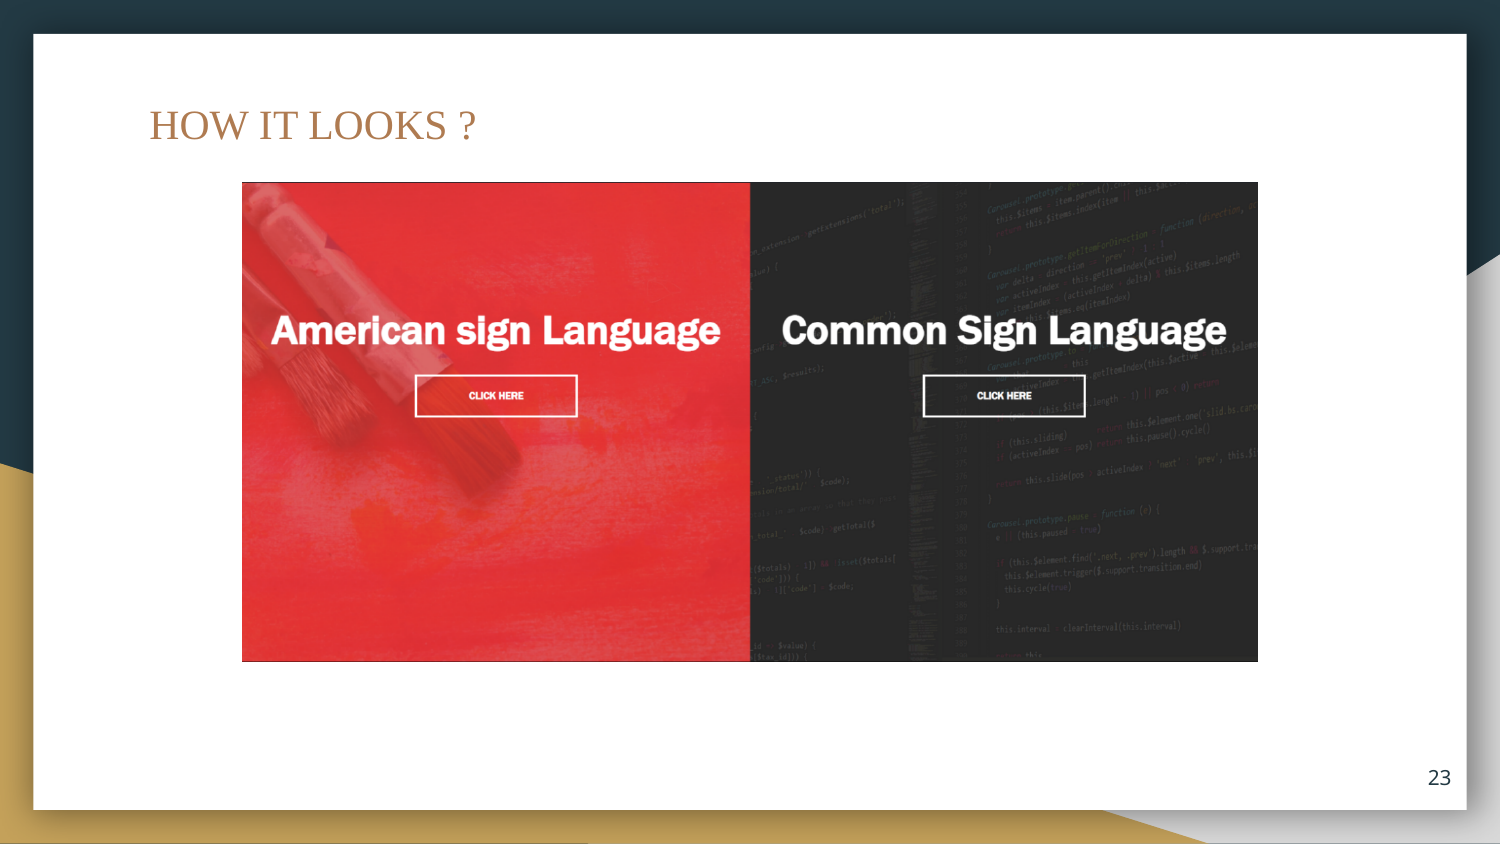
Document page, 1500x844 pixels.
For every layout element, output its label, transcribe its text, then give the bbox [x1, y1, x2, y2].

slide_number 23 [1376, 745, 1467, 810]
picture [242, 181, 1258, 662]
title HOW IT LOOKS ? [134, 86, 1366, 244]
